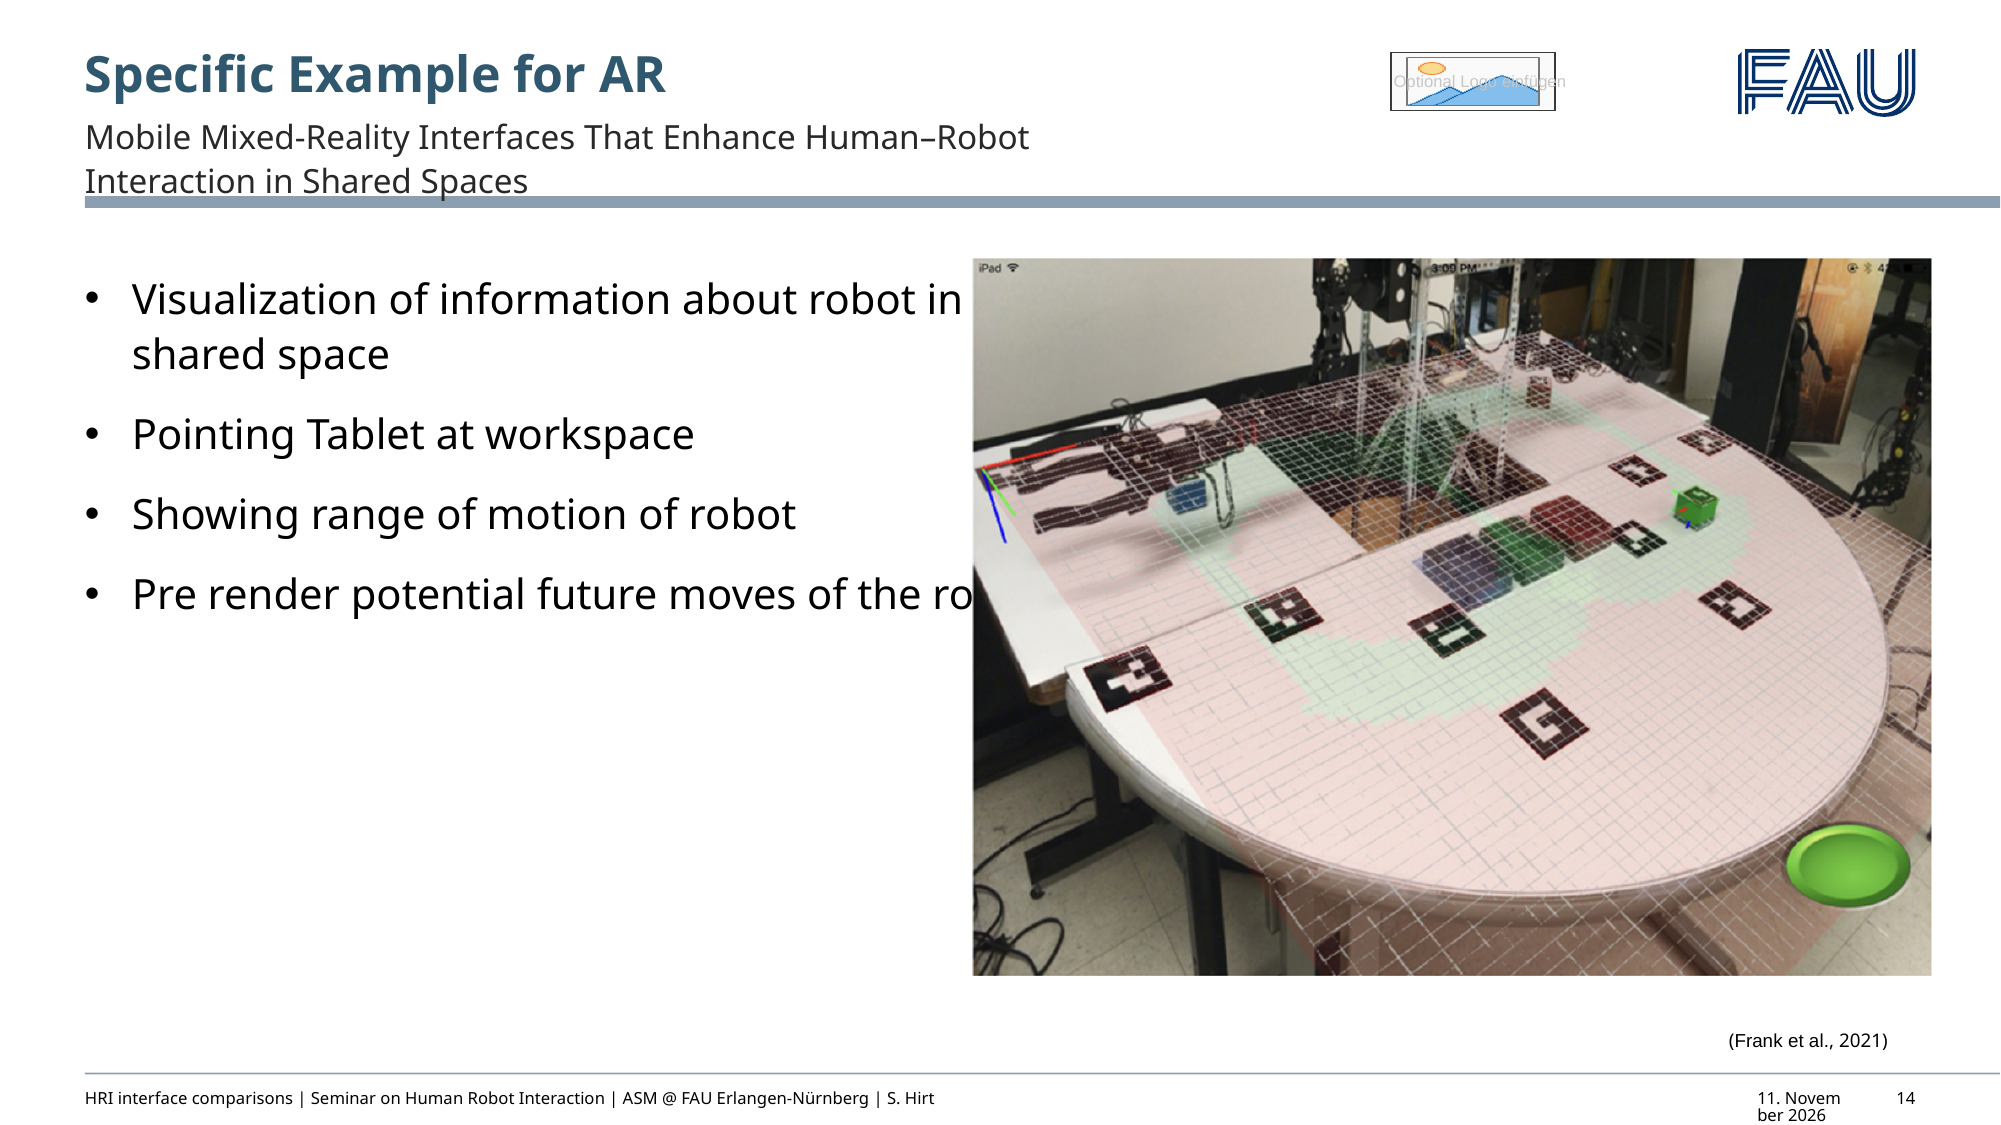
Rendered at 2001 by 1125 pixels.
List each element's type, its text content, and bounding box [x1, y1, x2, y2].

list Visualization of information about robot in shared space Pointing Tablet at workspace Showing range of motion of robot Pre render potential future moves of the robot [85, 267, 1916, 1018]
text_box (Frank et al., 2021) [1714, 1020, 1903, 1059]
list Mobile Mixed-Reality Interfaces That Enhance Human–Robot Interaction in Shared Spaces [85, 112, 1208, 200]
footer HRI interface comparisons | Seminar on Human Robot Interaction | ASM @ FAU Erlangen-Nürnberg | S. Hirt [85, 1088, 1000, 1109]
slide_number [1757, 1088, 1849, 1109]
picture [972, 258, 1932, 976]
picture [1383, 49, 1562, 113]
slide_number 14 [1894, 1088, 1916, 1109]
title Specific Example for AR [85, 49, 1208, 104]
